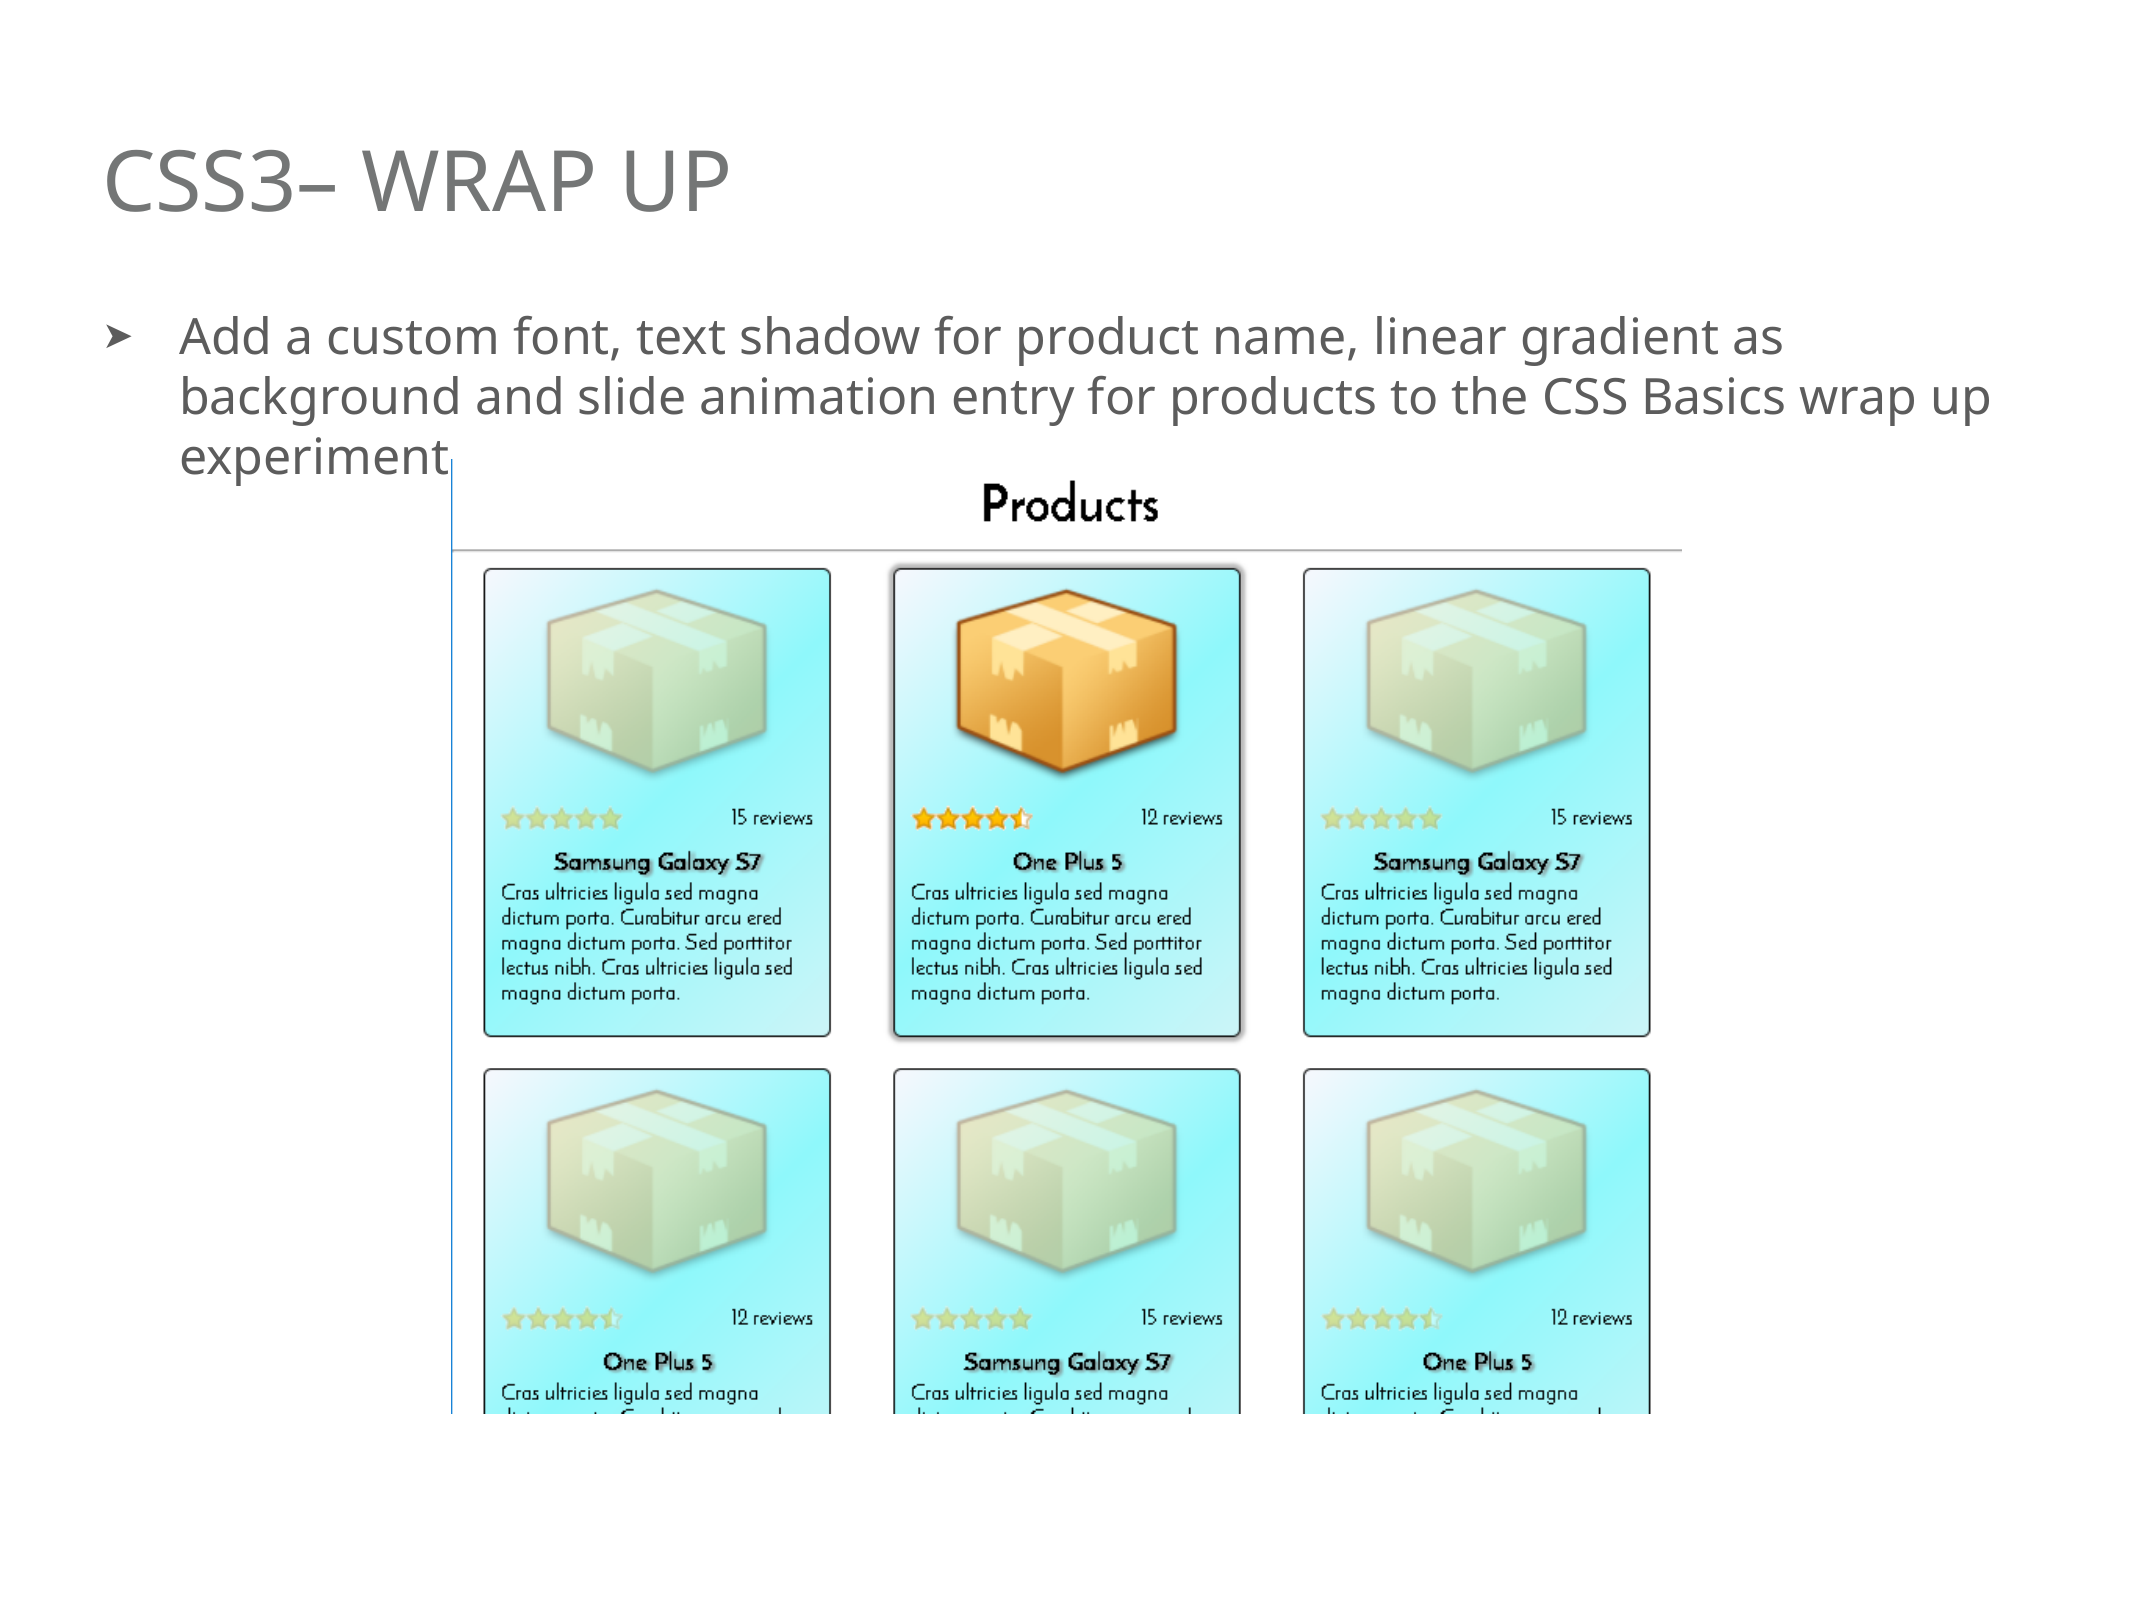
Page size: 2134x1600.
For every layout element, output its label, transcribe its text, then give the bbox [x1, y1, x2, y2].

picture [451, 459, 1682, 1415]
list Add a custom font, text shadow for product name, linear gradient as background and slide animation entry for products to the CSS Basics wrap up experiment. [93, 295, 2064, 1484]
title CSS3– WRAP UP [93, 118, 2041, 238]
